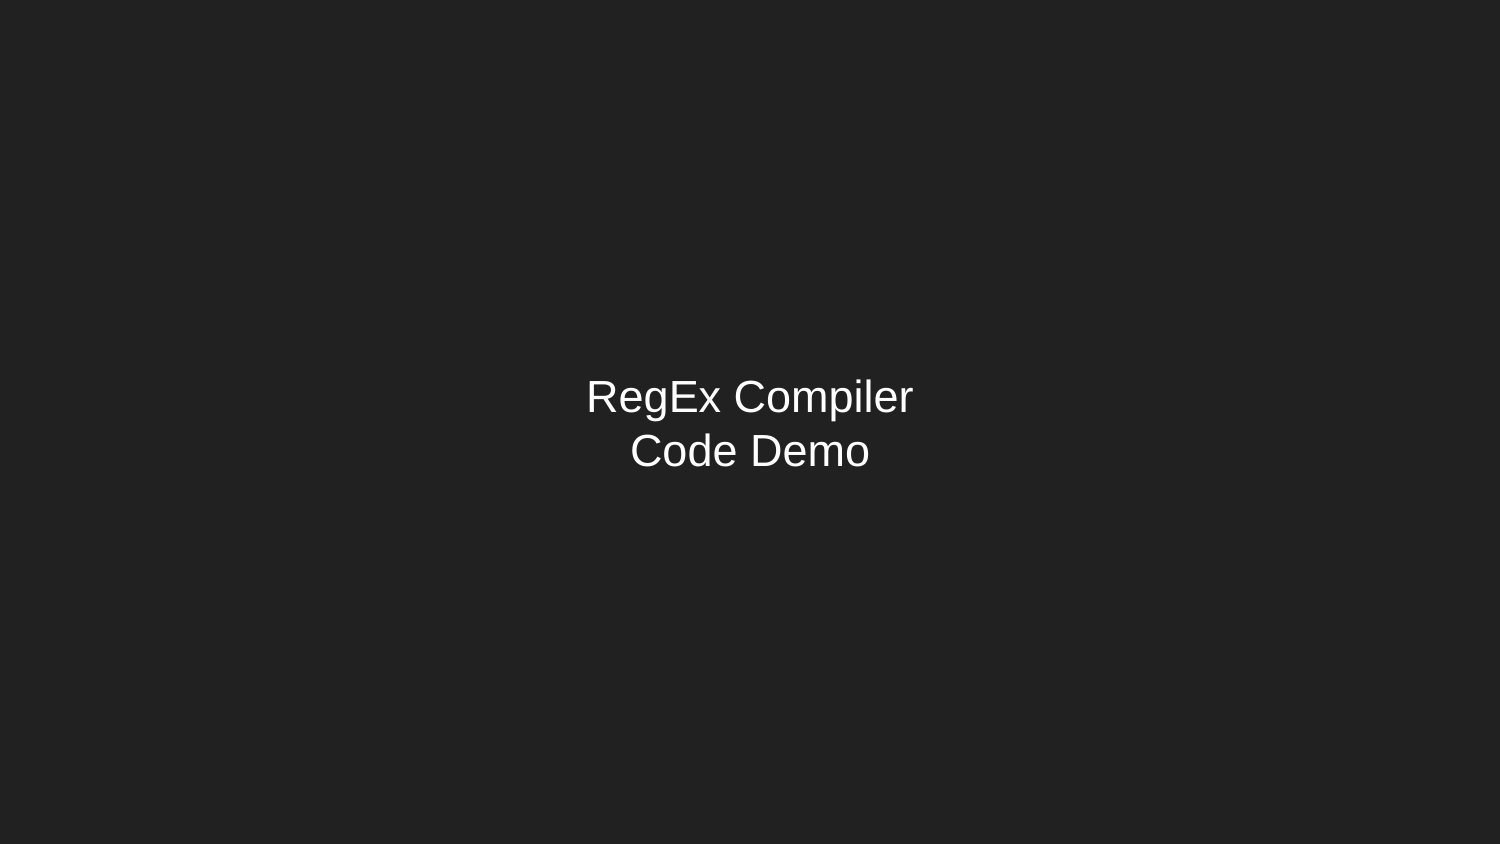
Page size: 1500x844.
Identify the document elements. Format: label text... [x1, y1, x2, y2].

title RegEx Compiler Code Demo [51, 352, 1449, 491]
